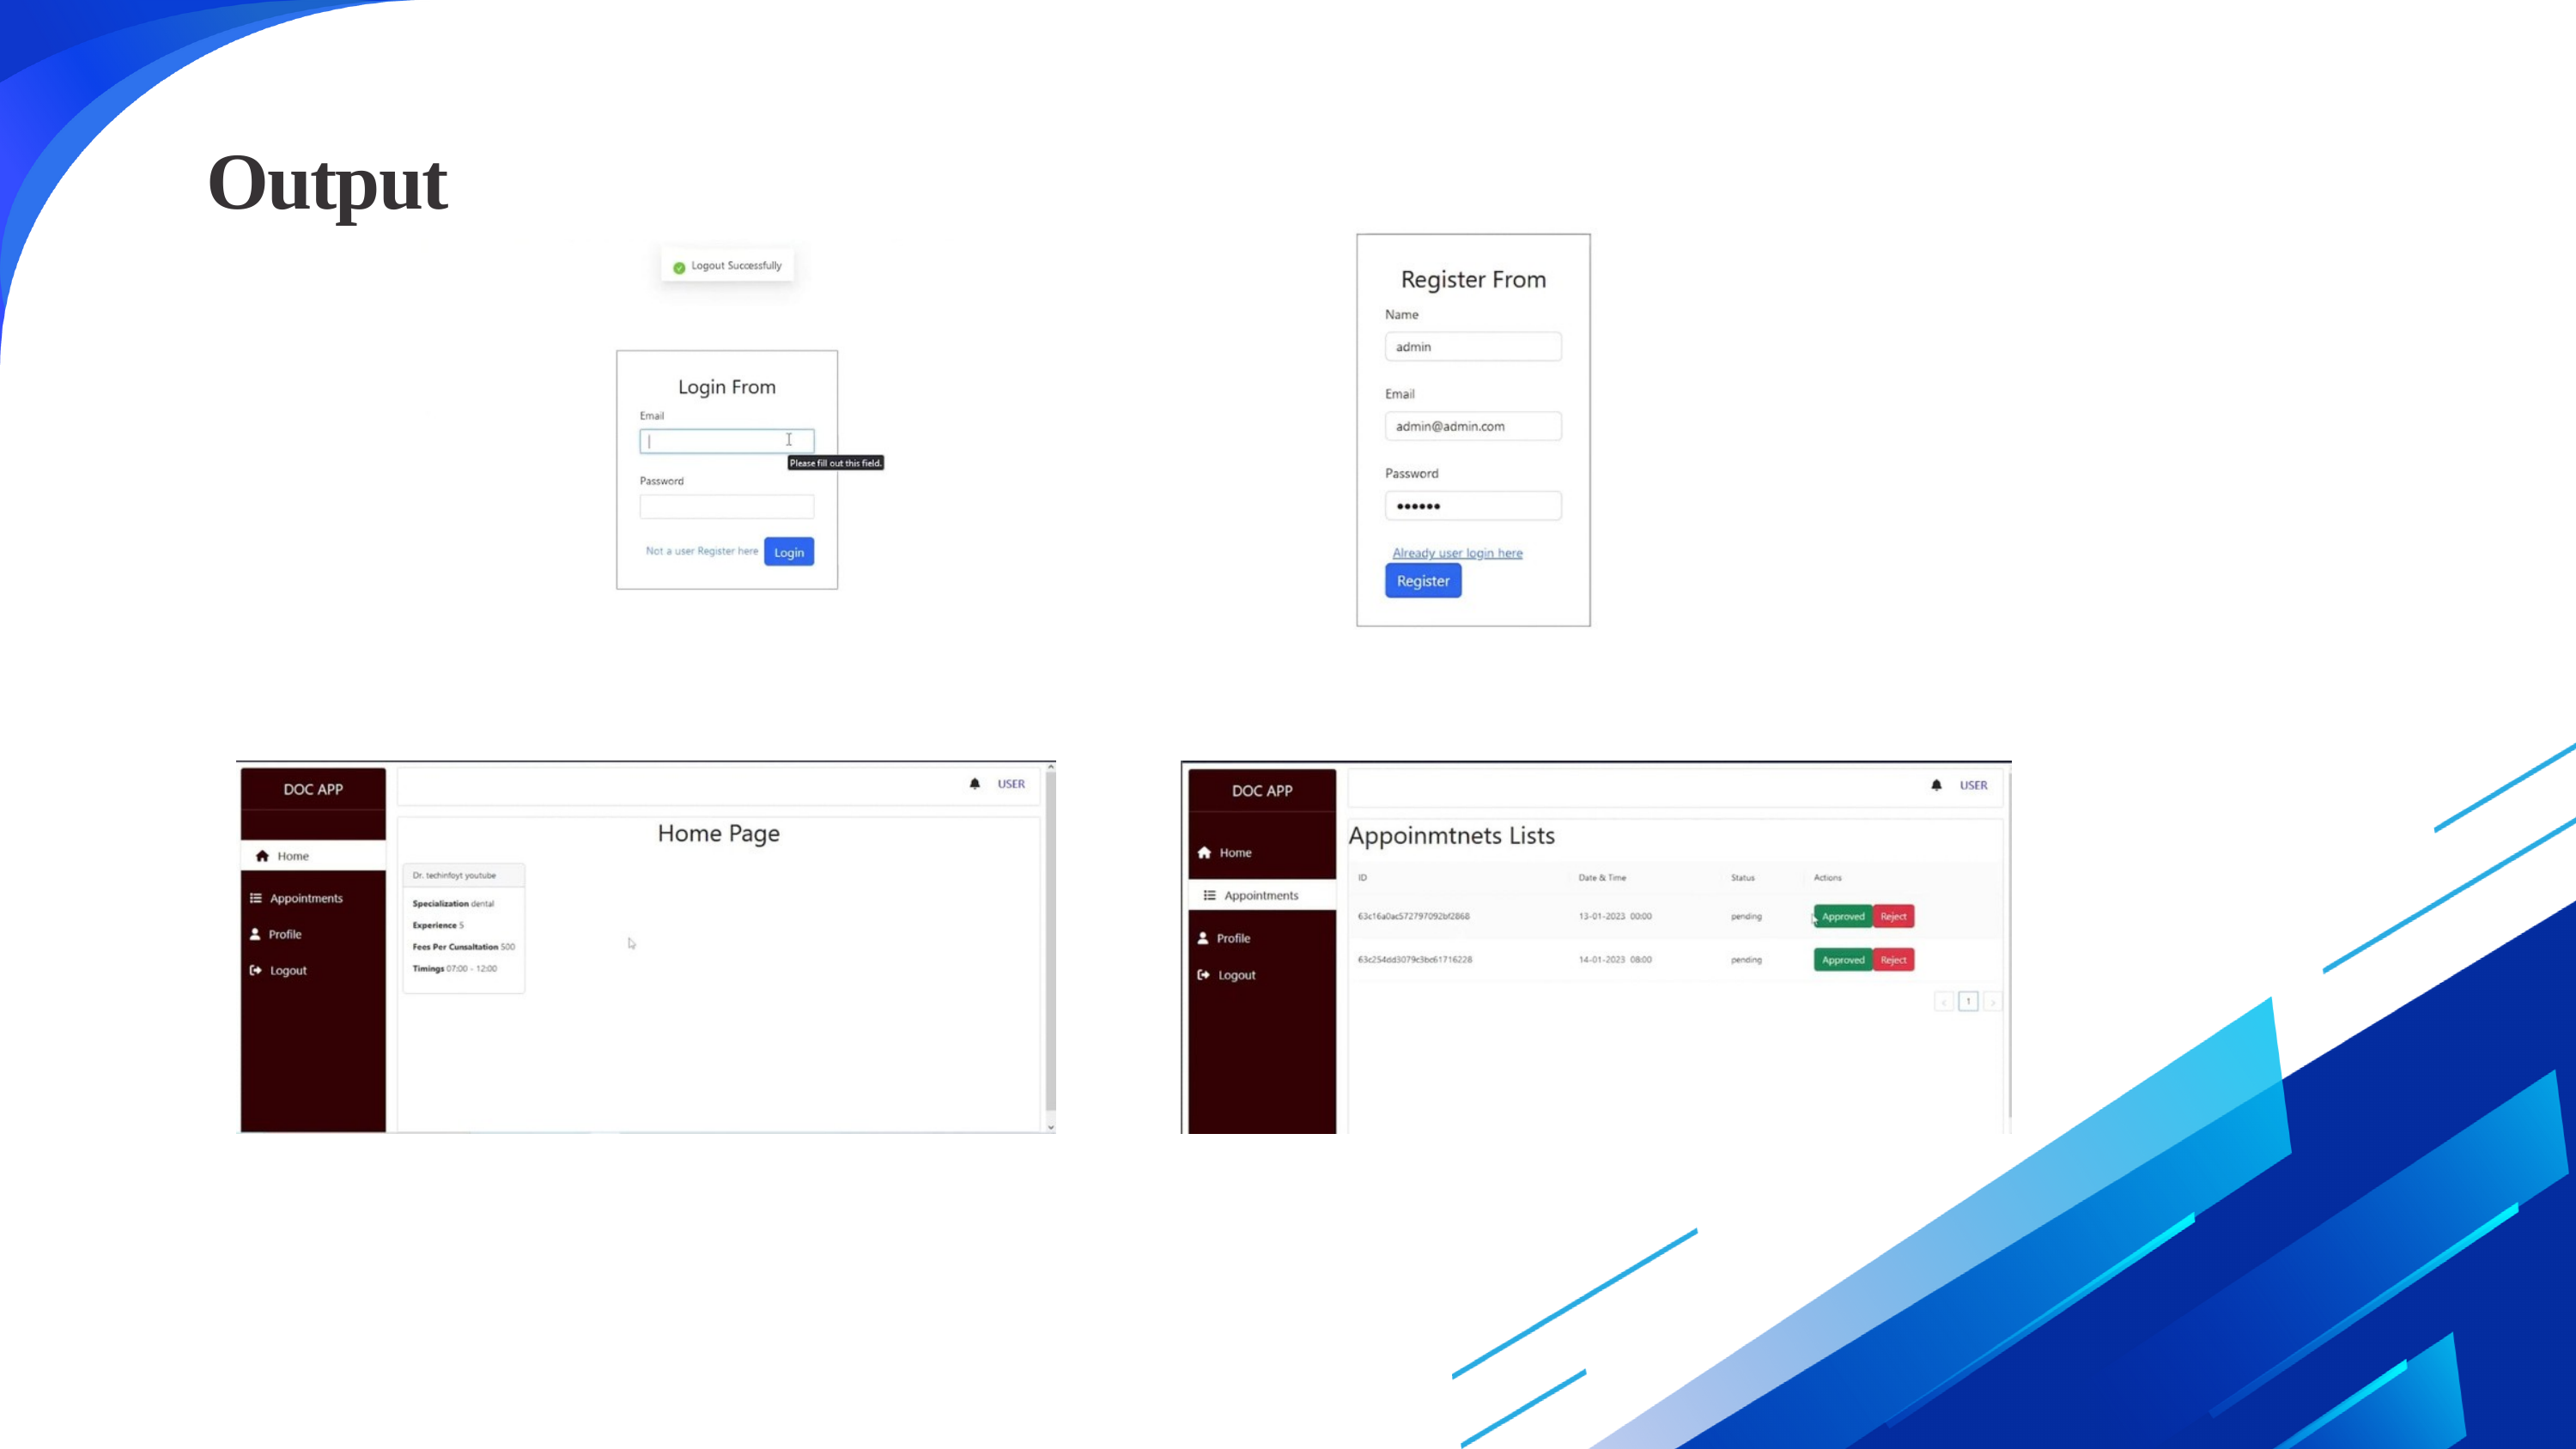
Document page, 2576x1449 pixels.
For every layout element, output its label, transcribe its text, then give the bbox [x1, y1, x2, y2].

picture [1352, 227, 1598, 630]
picture [0, 0, 1027, 688]
title Output [436, 126, 449, 238]
picture [235, 760, 1056, 1134]
picture [1180, 728, 2576, 1449]
